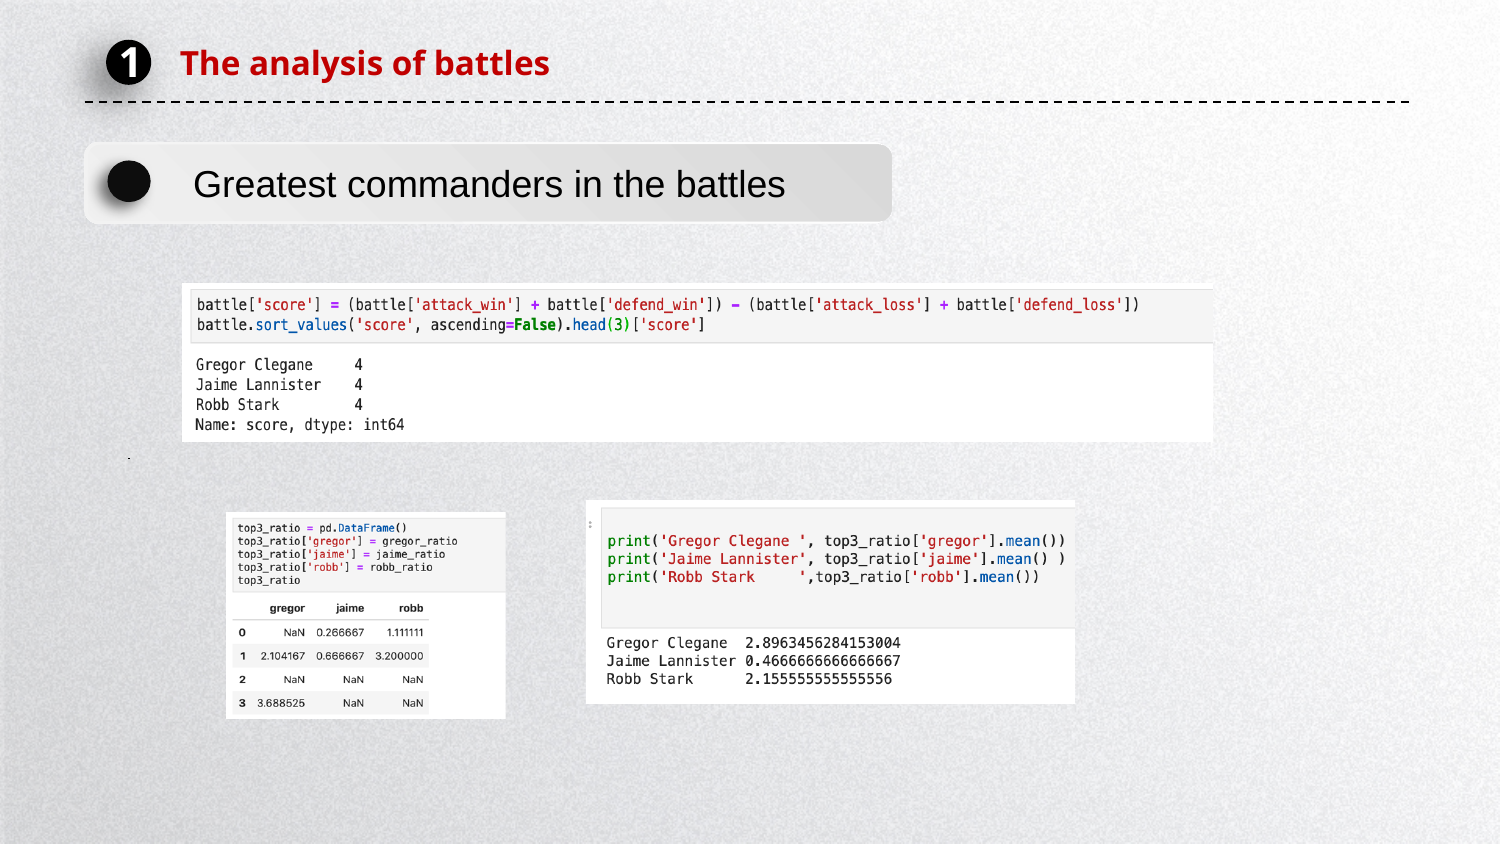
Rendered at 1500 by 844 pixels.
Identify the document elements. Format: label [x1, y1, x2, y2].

text_box [225, 500, 1076, 720]
picture [0, 0, 1500, 844]
text_box [84, 141, 892, 224]
